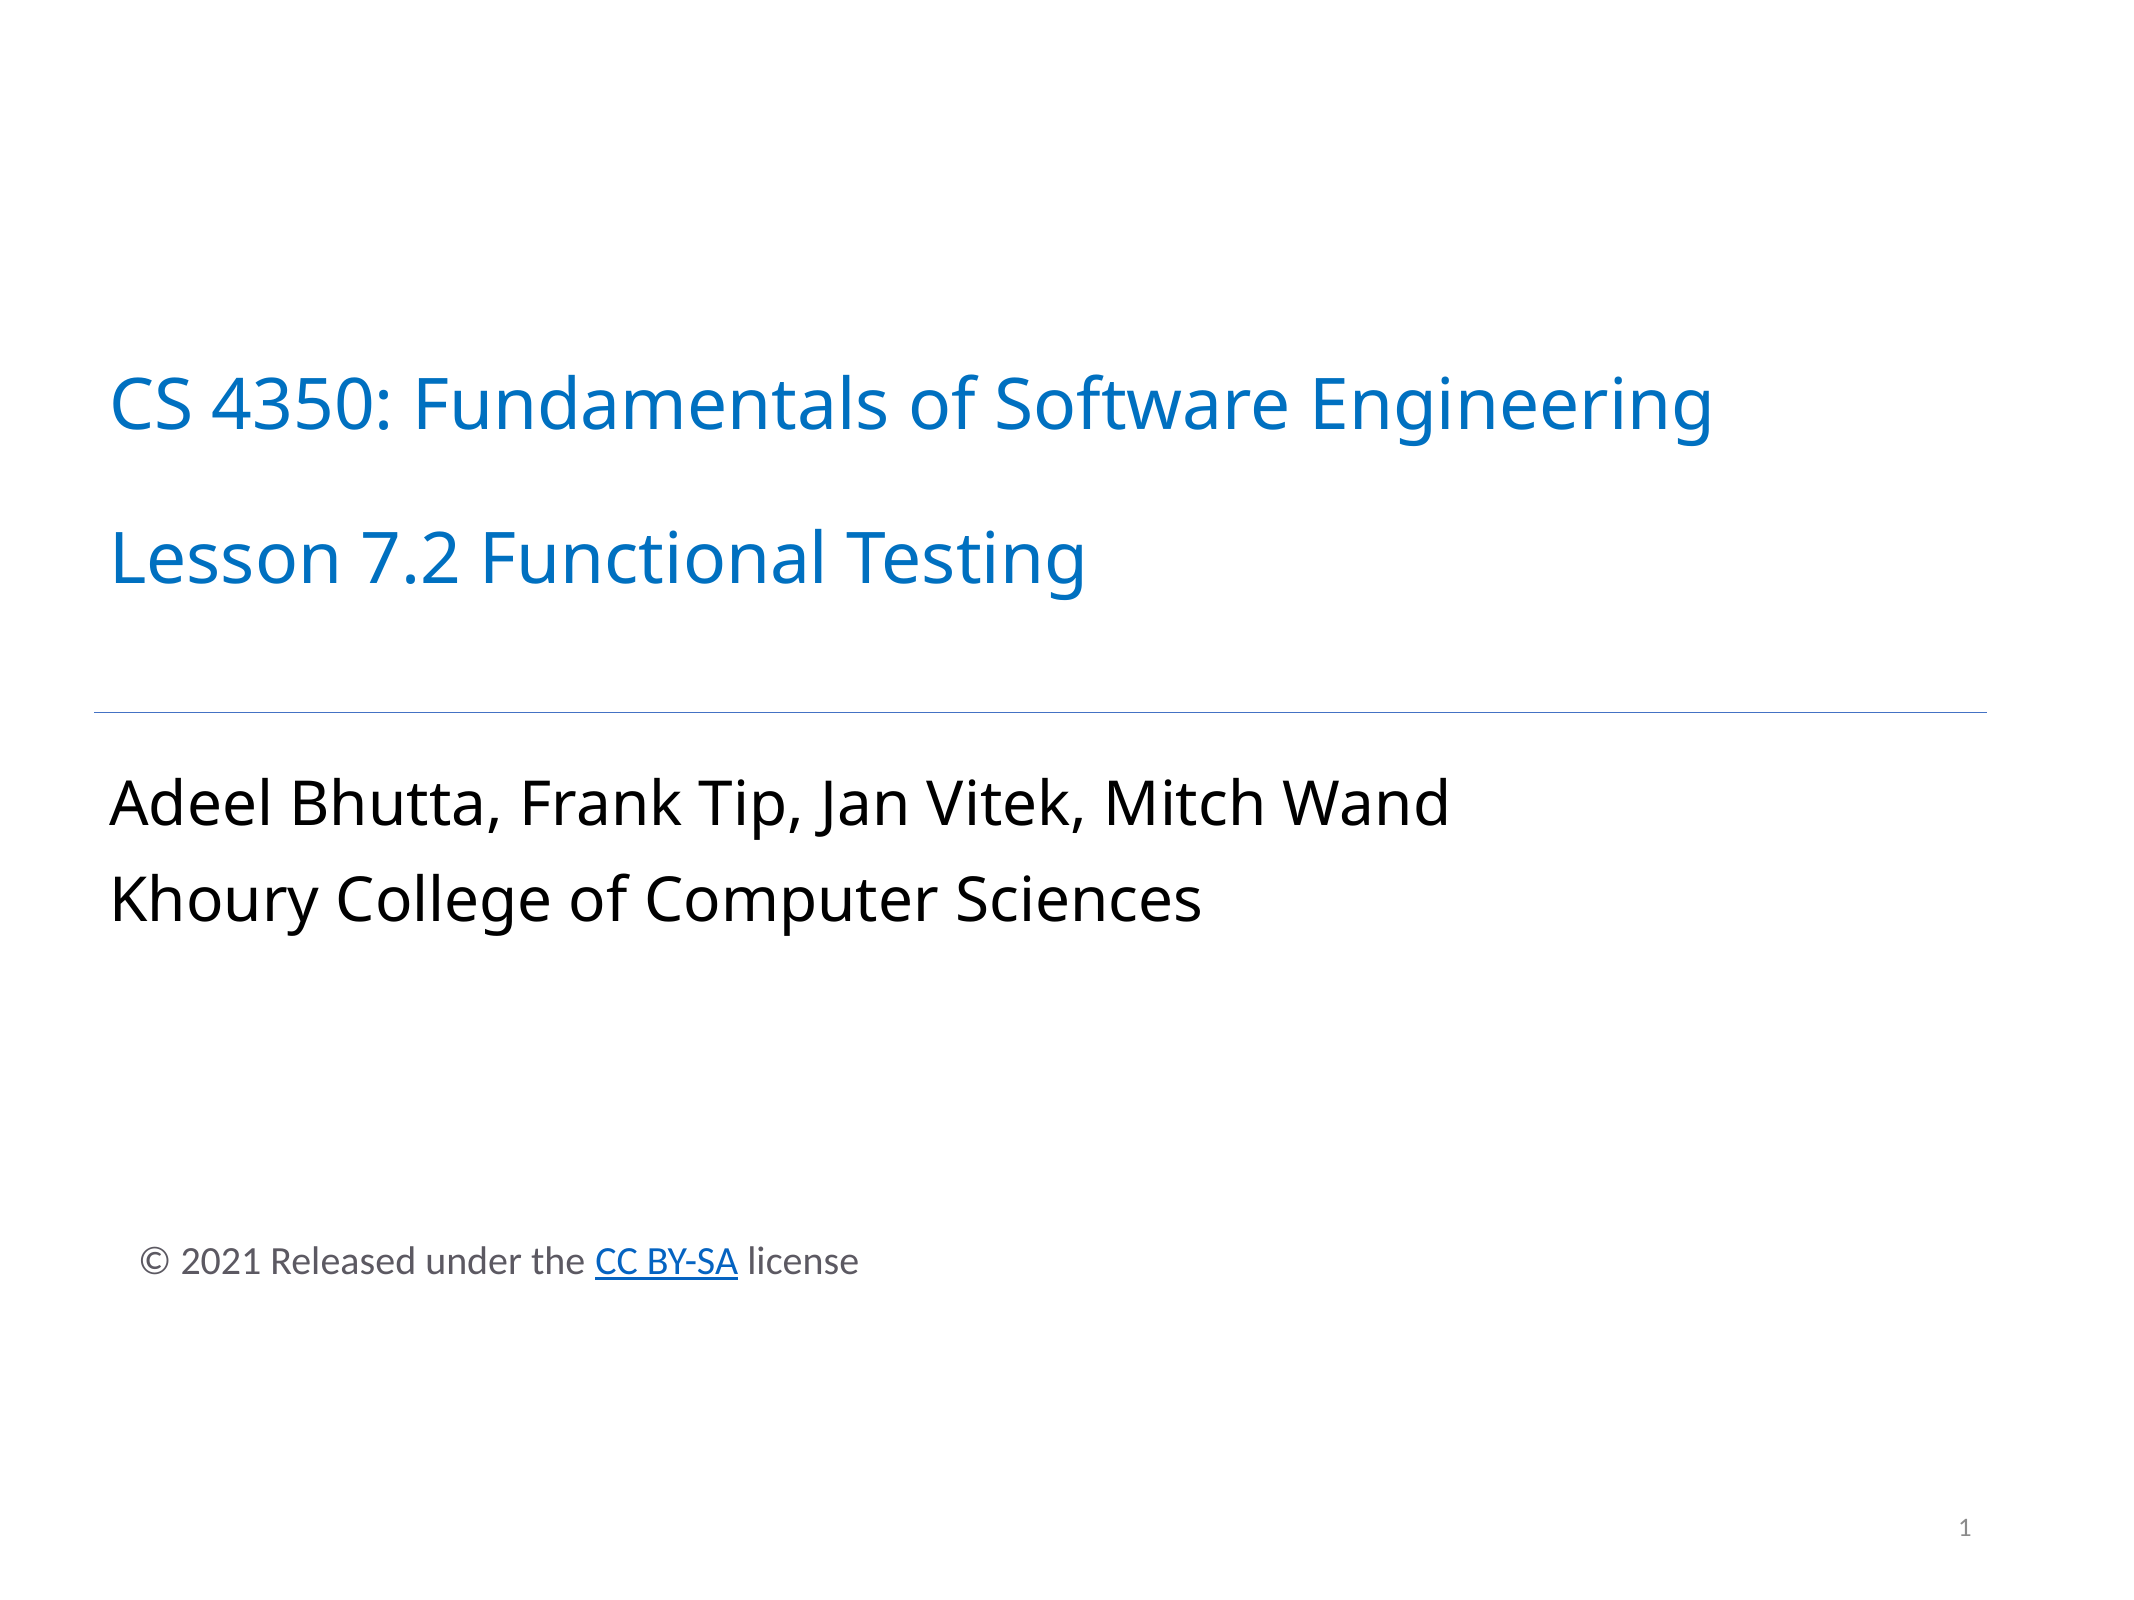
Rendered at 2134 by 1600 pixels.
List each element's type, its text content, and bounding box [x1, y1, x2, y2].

slide_number 1 [1506, 1482, 1987, 1569]
text_box © 2021 Released under the CC BY-SA license [123, 1226, 1191, 1290]
subtitle Adeel Bhutta, Frank Tip, Jan Vitek, Mitch Wand Khoury College of Computer Sciences [94, 755, 1867, 1142]
title CS 4350: Fundamentals of Software Engineering Lesson 7.2 Functional Testing [94, 316, 1987, 607]
